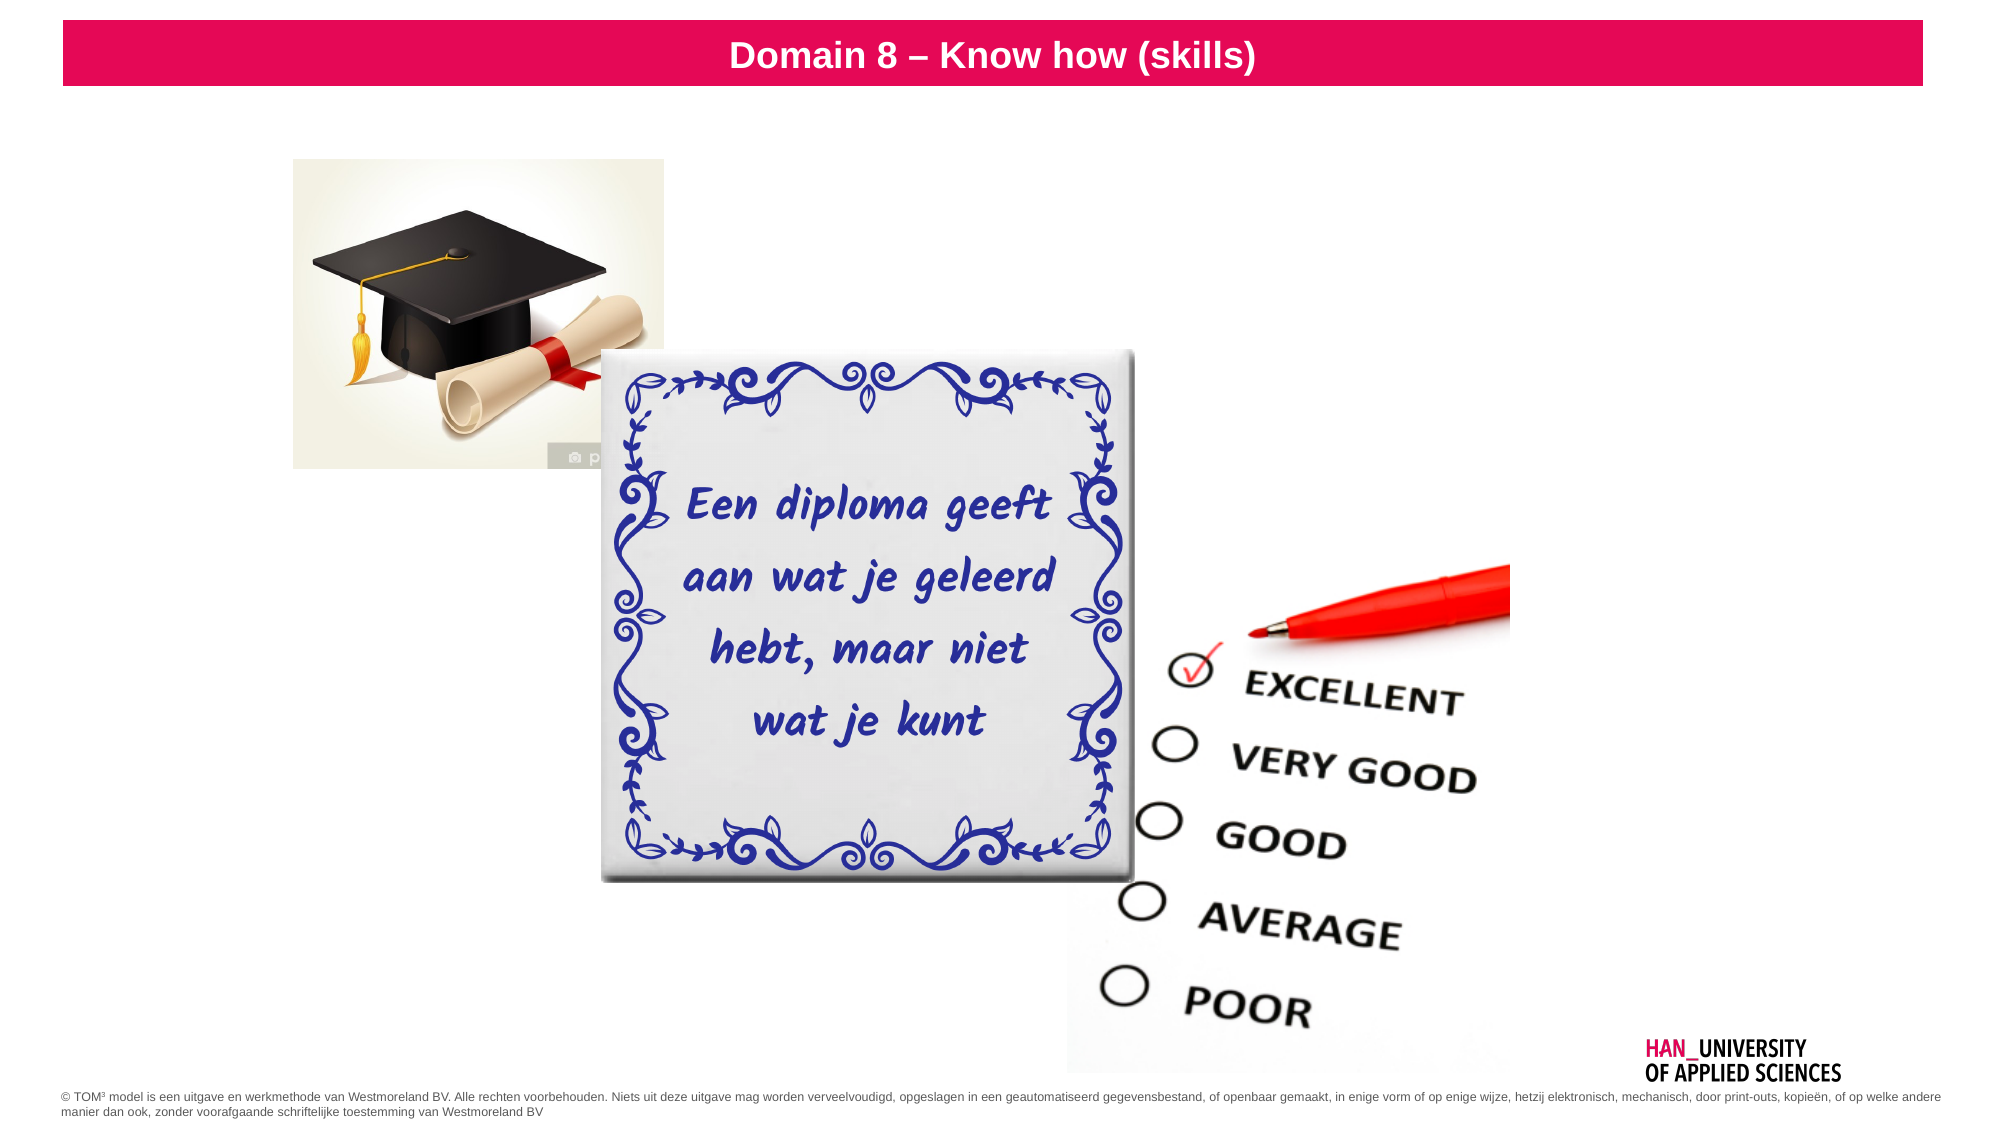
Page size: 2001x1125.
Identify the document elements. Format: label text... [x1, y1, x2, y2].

picture [1640, 1021, 1864, 1081]
text_box Domain 8 – Know how (skills) [61, 18, 1925, 88]
text_box © TOM3 model is een uitgave en werkmethode van Westmoreland BV. Alle rechten voorbehouden. Niets uit deze uitgave mag worden verveelvoudigd, opgeslagen in een geautomatiseerd gegevensbestand, of openbaar gemaakt, in enige vorm of op enige wijze, hetzij elektronisch, mechanisch, door print-outs, kopieën, of op welke andere manier dan ook, zonder voorafgaande schriftelijke toestemming van Westmoreland BV [46, 1081, 1977, 1125]
picture [292, 159, 1510, 1073]
